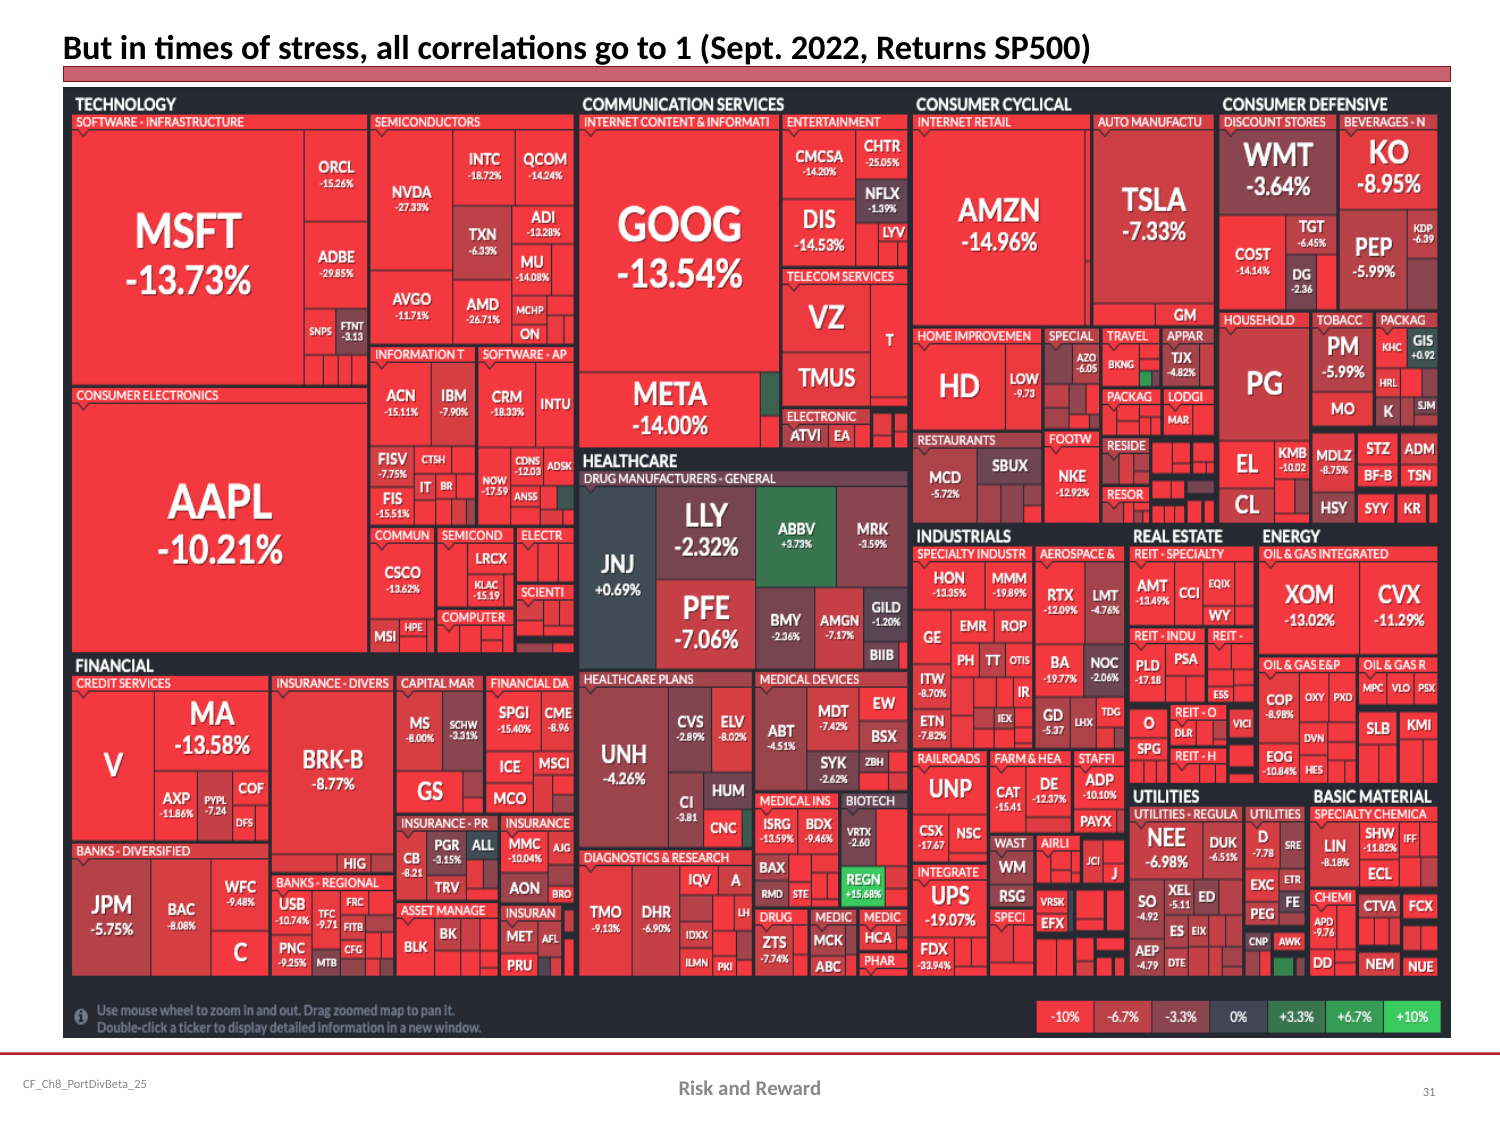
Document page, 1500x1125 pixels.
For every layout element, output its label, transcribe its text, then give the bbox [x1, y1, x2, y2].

slide_number 31 [1375, 1061, 1451, 1122]
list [62, 87, 1451, 1038]
title But in times of stress, all correlations go to 1 (Sept. 2022, Returns SP500) [62, 6, 1451, 67]
footer Risk and Reward [512, 1056, 988, 1117]
